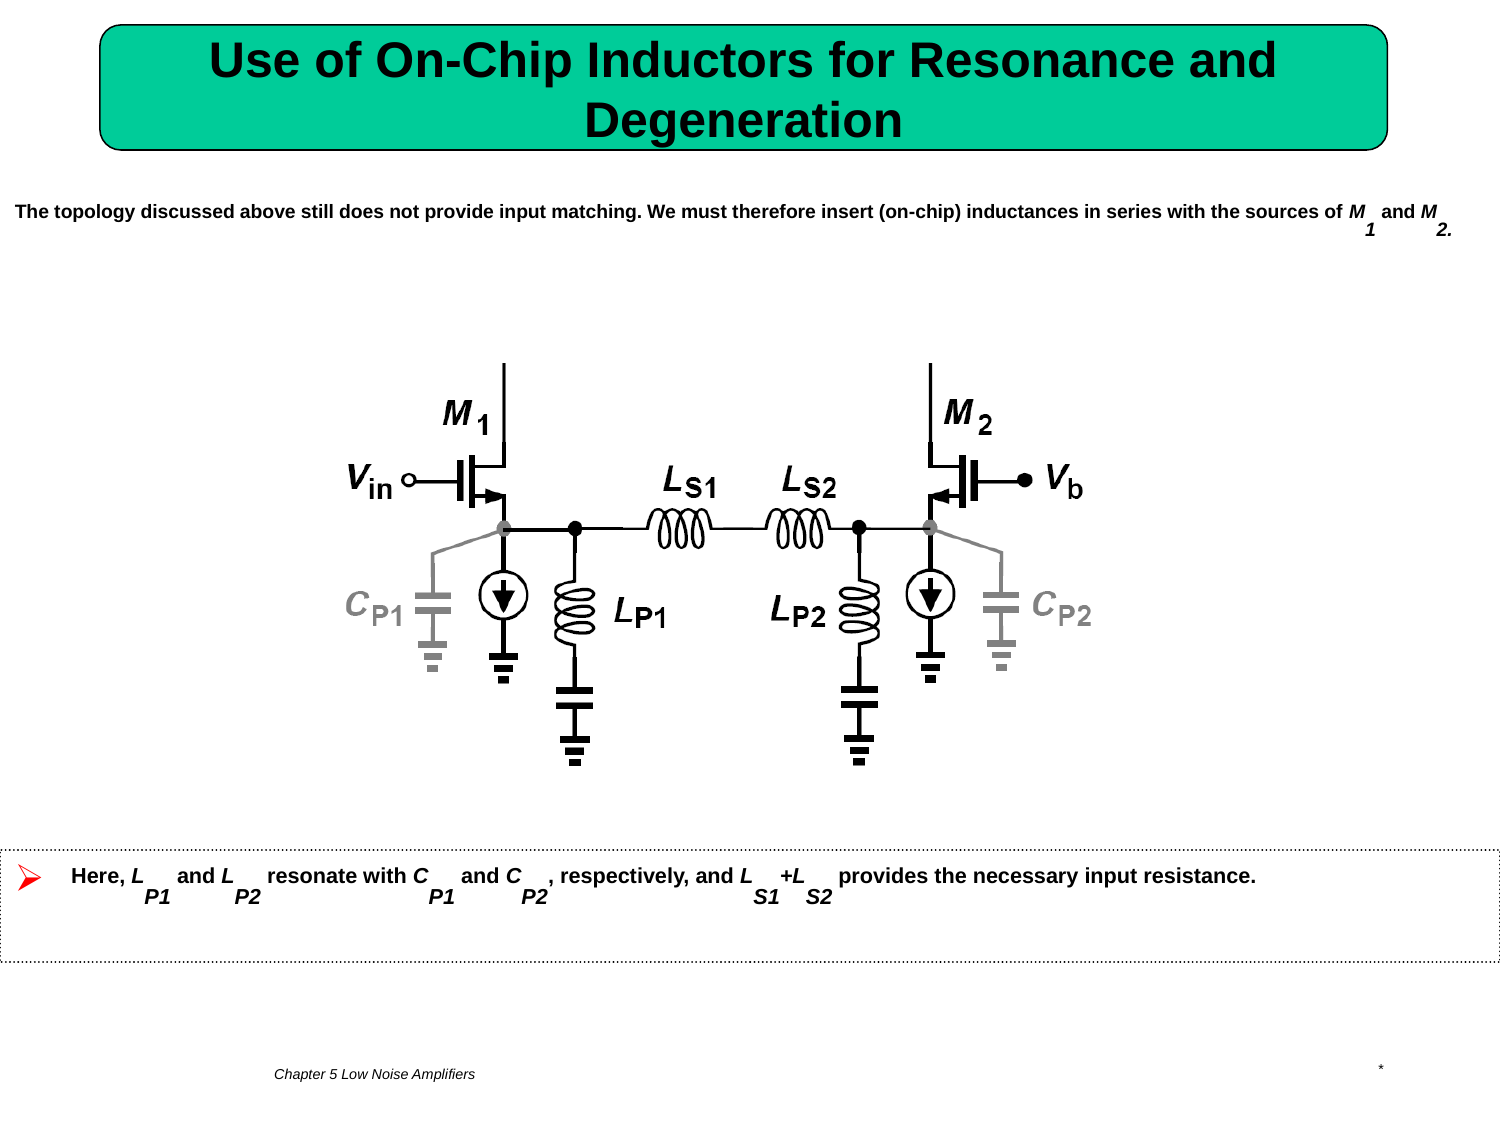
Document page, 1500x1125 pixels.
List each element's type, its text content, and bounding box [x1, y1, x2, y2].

title Use of On-Chip Inductors for Resonance and Degeneration [99, 24, 1388, 151]
picture [337, 356, 1098, 776]
text_box The topology discussed above still does not provide input matching. We must therefore insert (on-chip) inductances in series with the sources of M1 and M2. [0, 187, 1500, 288]
text_box Here, LP1 and LP2 resonate with CP1 and CP2, respectively, and LS1+LS2 provides the necessary input resistance. [0, 849, 1500, 963]
